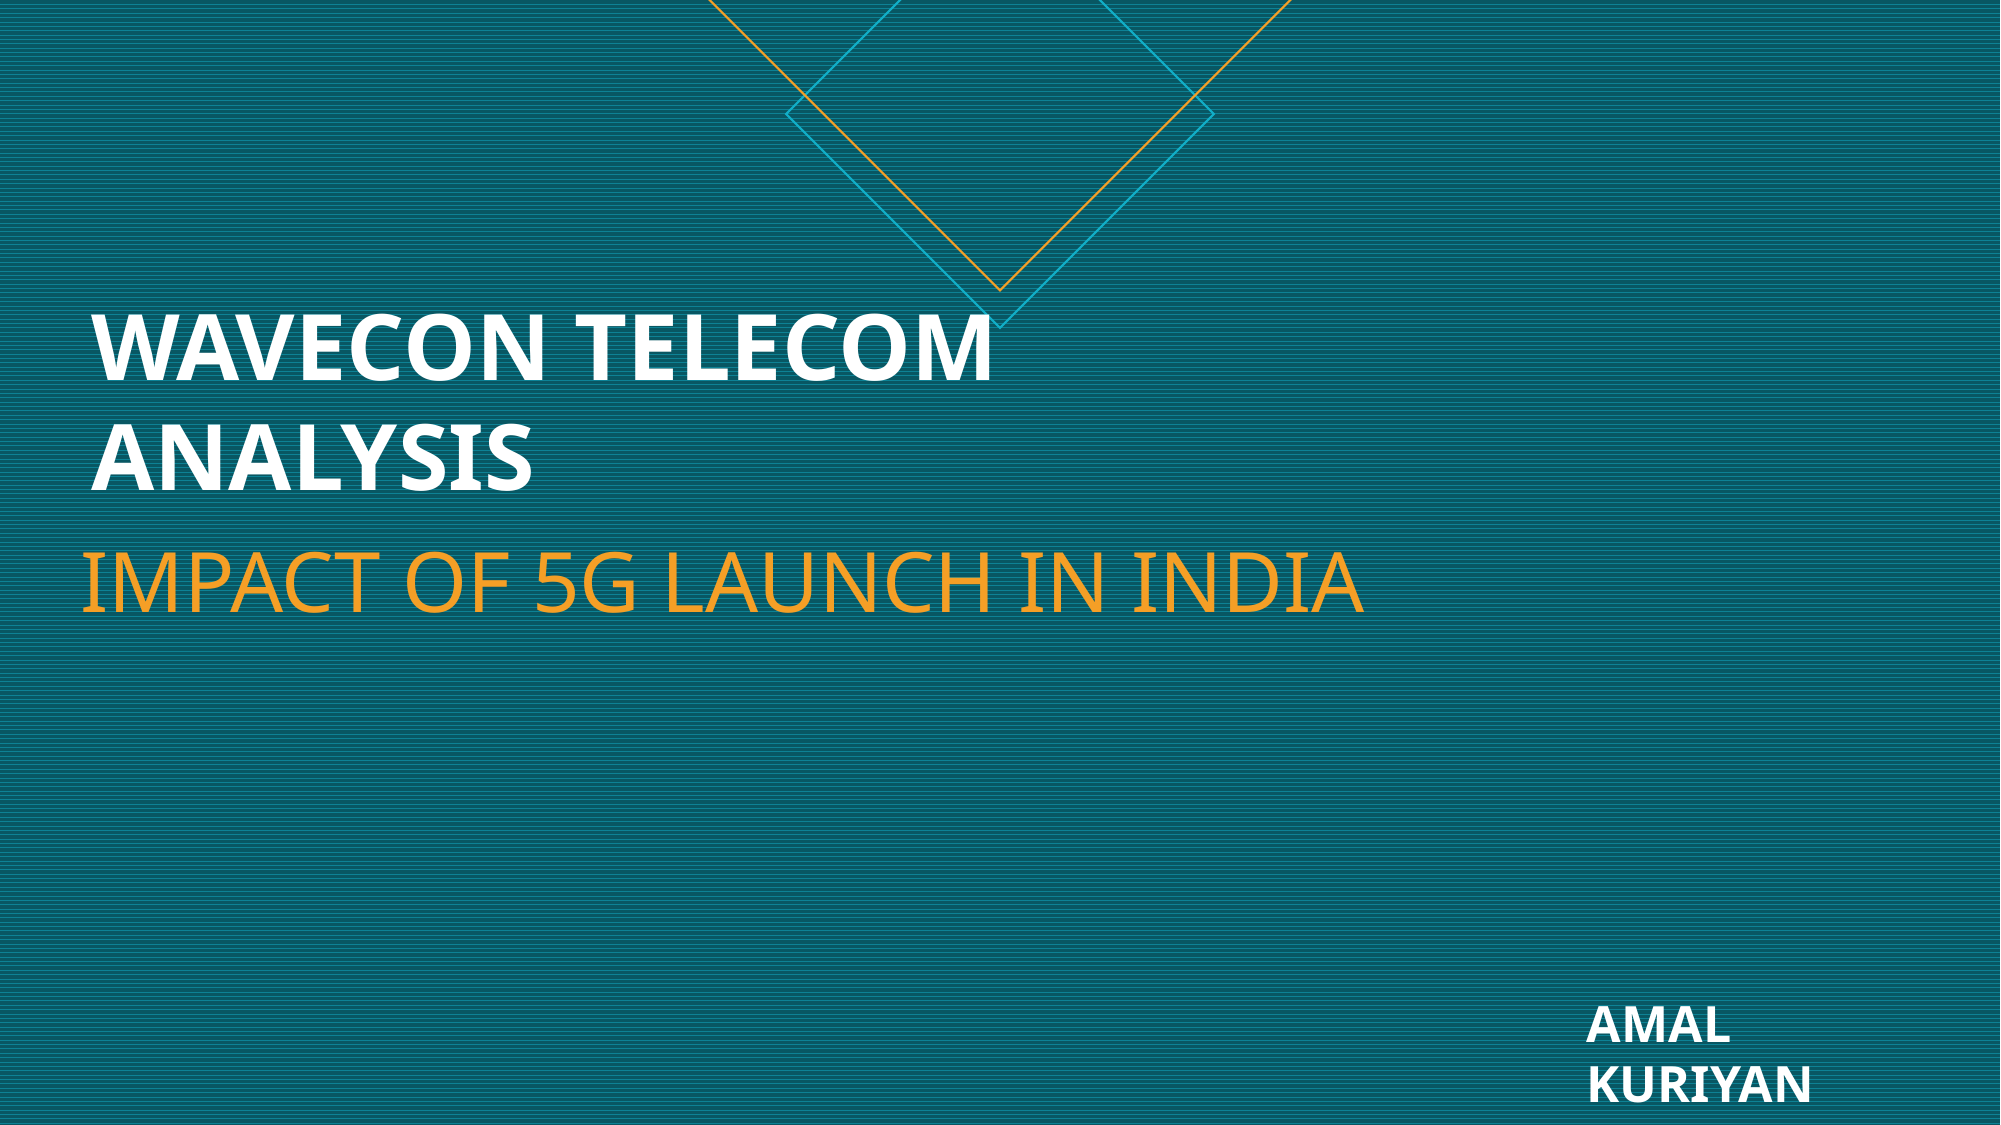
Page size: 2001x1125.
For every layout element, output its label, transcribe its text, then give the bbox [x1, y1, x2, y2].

text_box [1012, 95, 1216, 281]
text_box AMAL KURIYAN [1572, 984, 1953, 1120]
title IMPACT OF 5G LAUNCH IN INDIA [0, 405, 1474, 631]
text_box WAVECON TELECOM ANALYSIS [76, 281, 1077, 516]
text_box [708, 0, 1292, 281]
text_box [784, 95, 988, 281]
